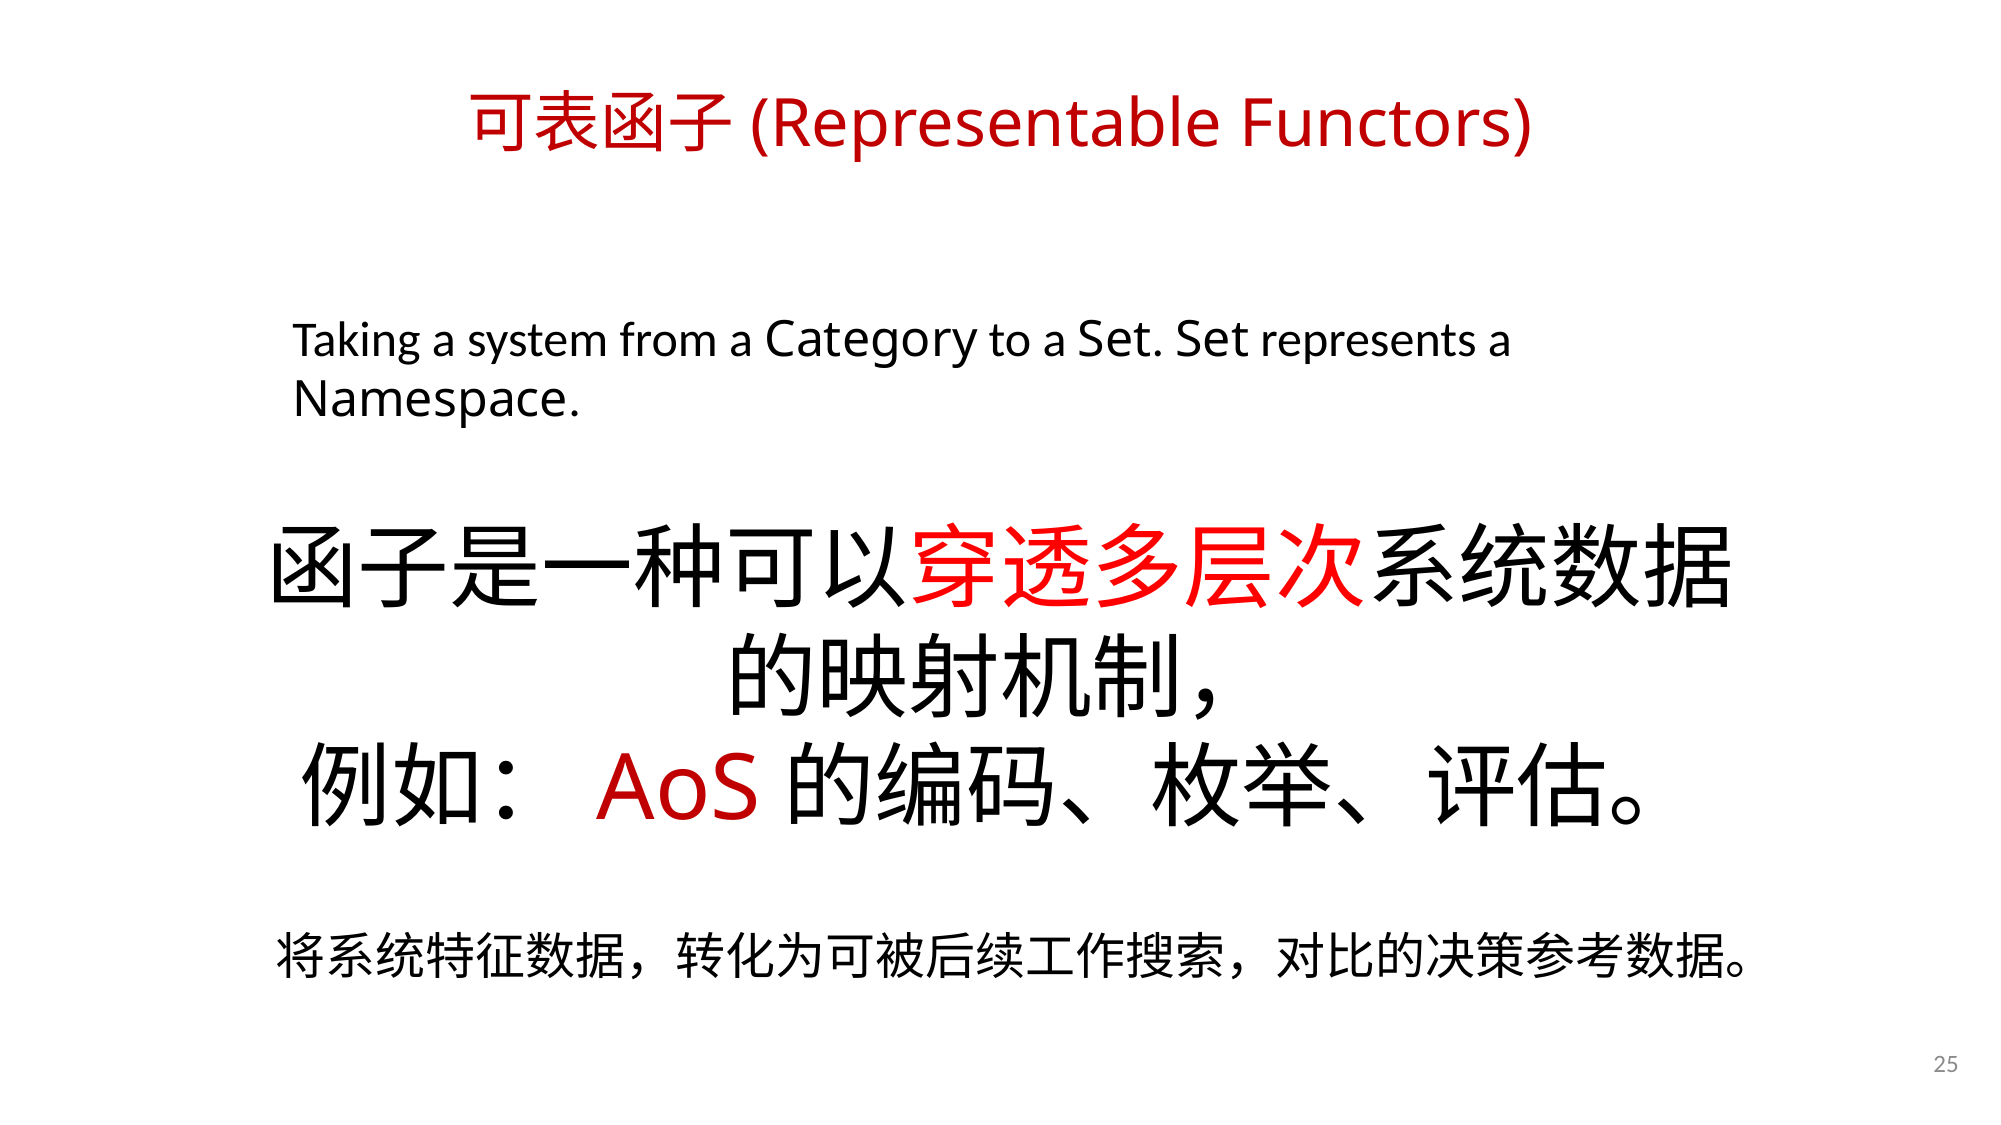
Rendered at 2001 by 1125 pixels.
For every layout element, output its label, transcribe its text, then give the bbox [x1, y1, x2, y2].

text_box 将系统特征数据，转化为可被后续工作搜索，对比的决策参考数据。 [260, 917, 1791, 993]
text_box Taking a system from a Category to a Set. Set represents a Namespace. [277, 299, 1774, 434]
text_box 函子是一种可以穿透多层次系统数据 的映射机制， 例如：AoS的编码、枚举、评估。 [251, 501, 1750, 846]
slide_number 25 [1853, 1019, 1974, 1106]
title 可表函子(Representable Functors) [68, 73, 1933, 199]
